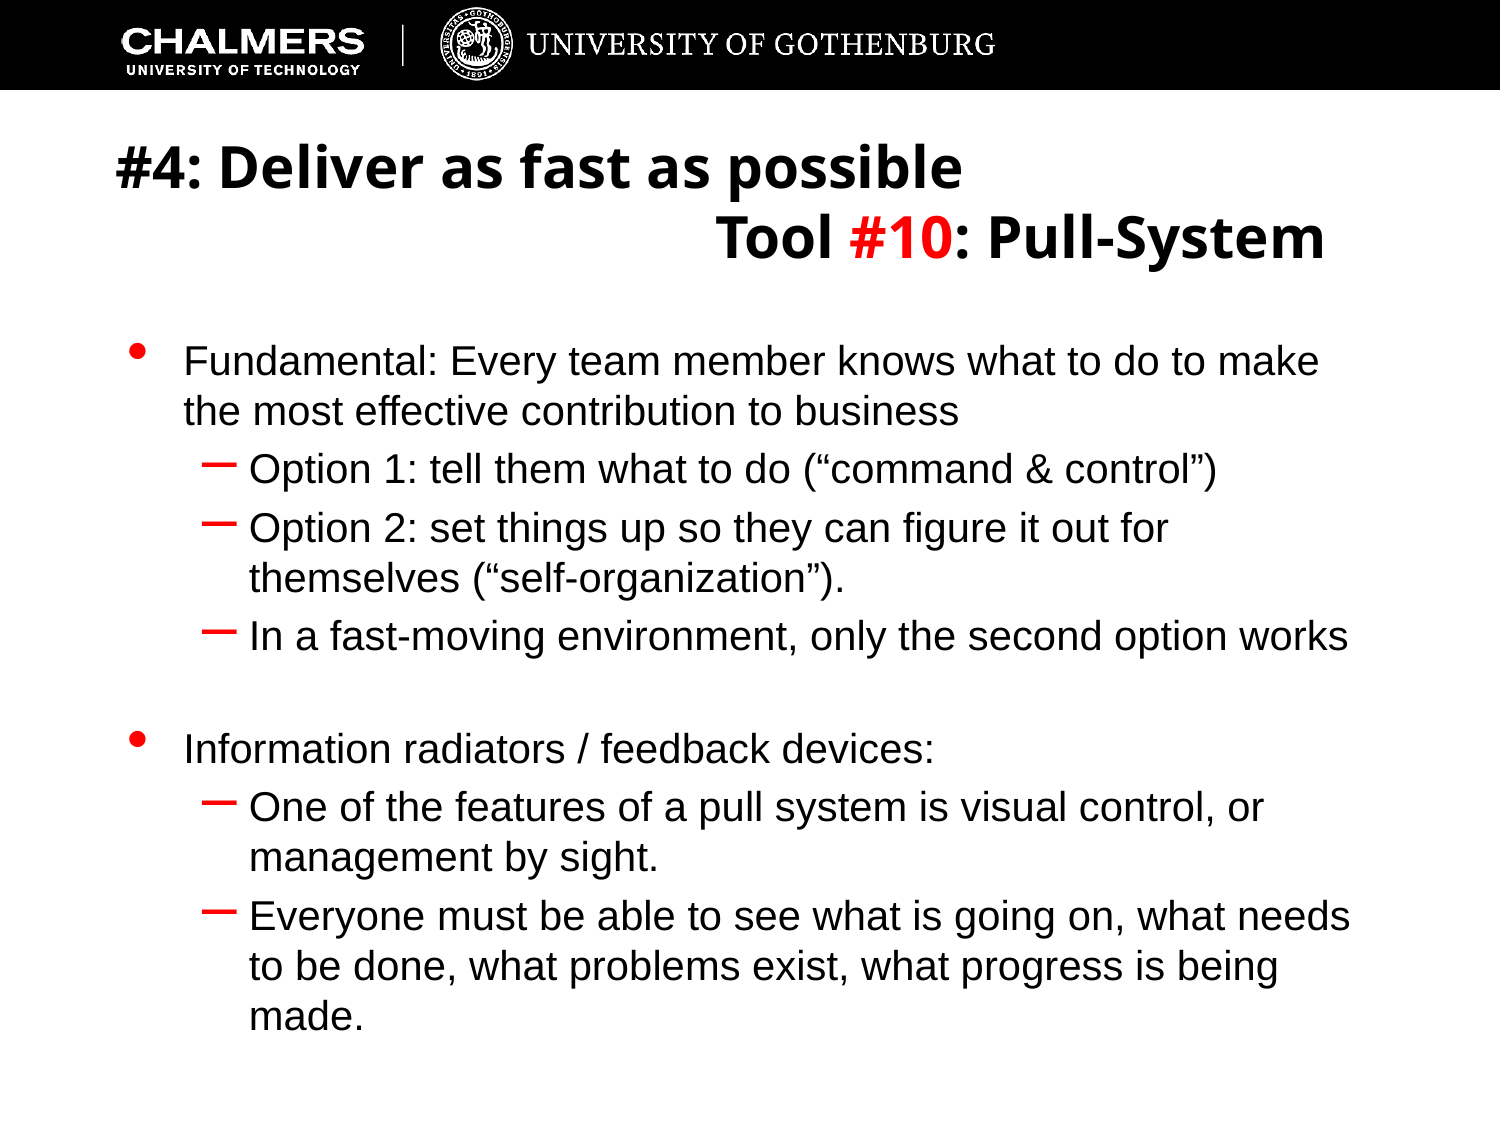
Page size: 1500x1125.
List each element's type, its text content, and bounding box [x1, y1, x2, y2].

picture [112, 7, 999, 84]
list Fundamental: Every team member knows what to do to make the most effective contribution to business Option 1: tell them what to do (“command & control”) Option 2: set things up so they can figure it out for themselves (“self-organization”). In a fast-moving environment, only the second option works Information radiators / feedback devices: One of the features of a pull system is visual control, or management by sight. Everyone must be able to see what is going on, what needs to be done, what problems exist, what progress is being made. [112, 326, 1388, 1064]
title #4: Deliver as fast as possible Tool #10: Pull-System [100, 137, 1500, 263]
